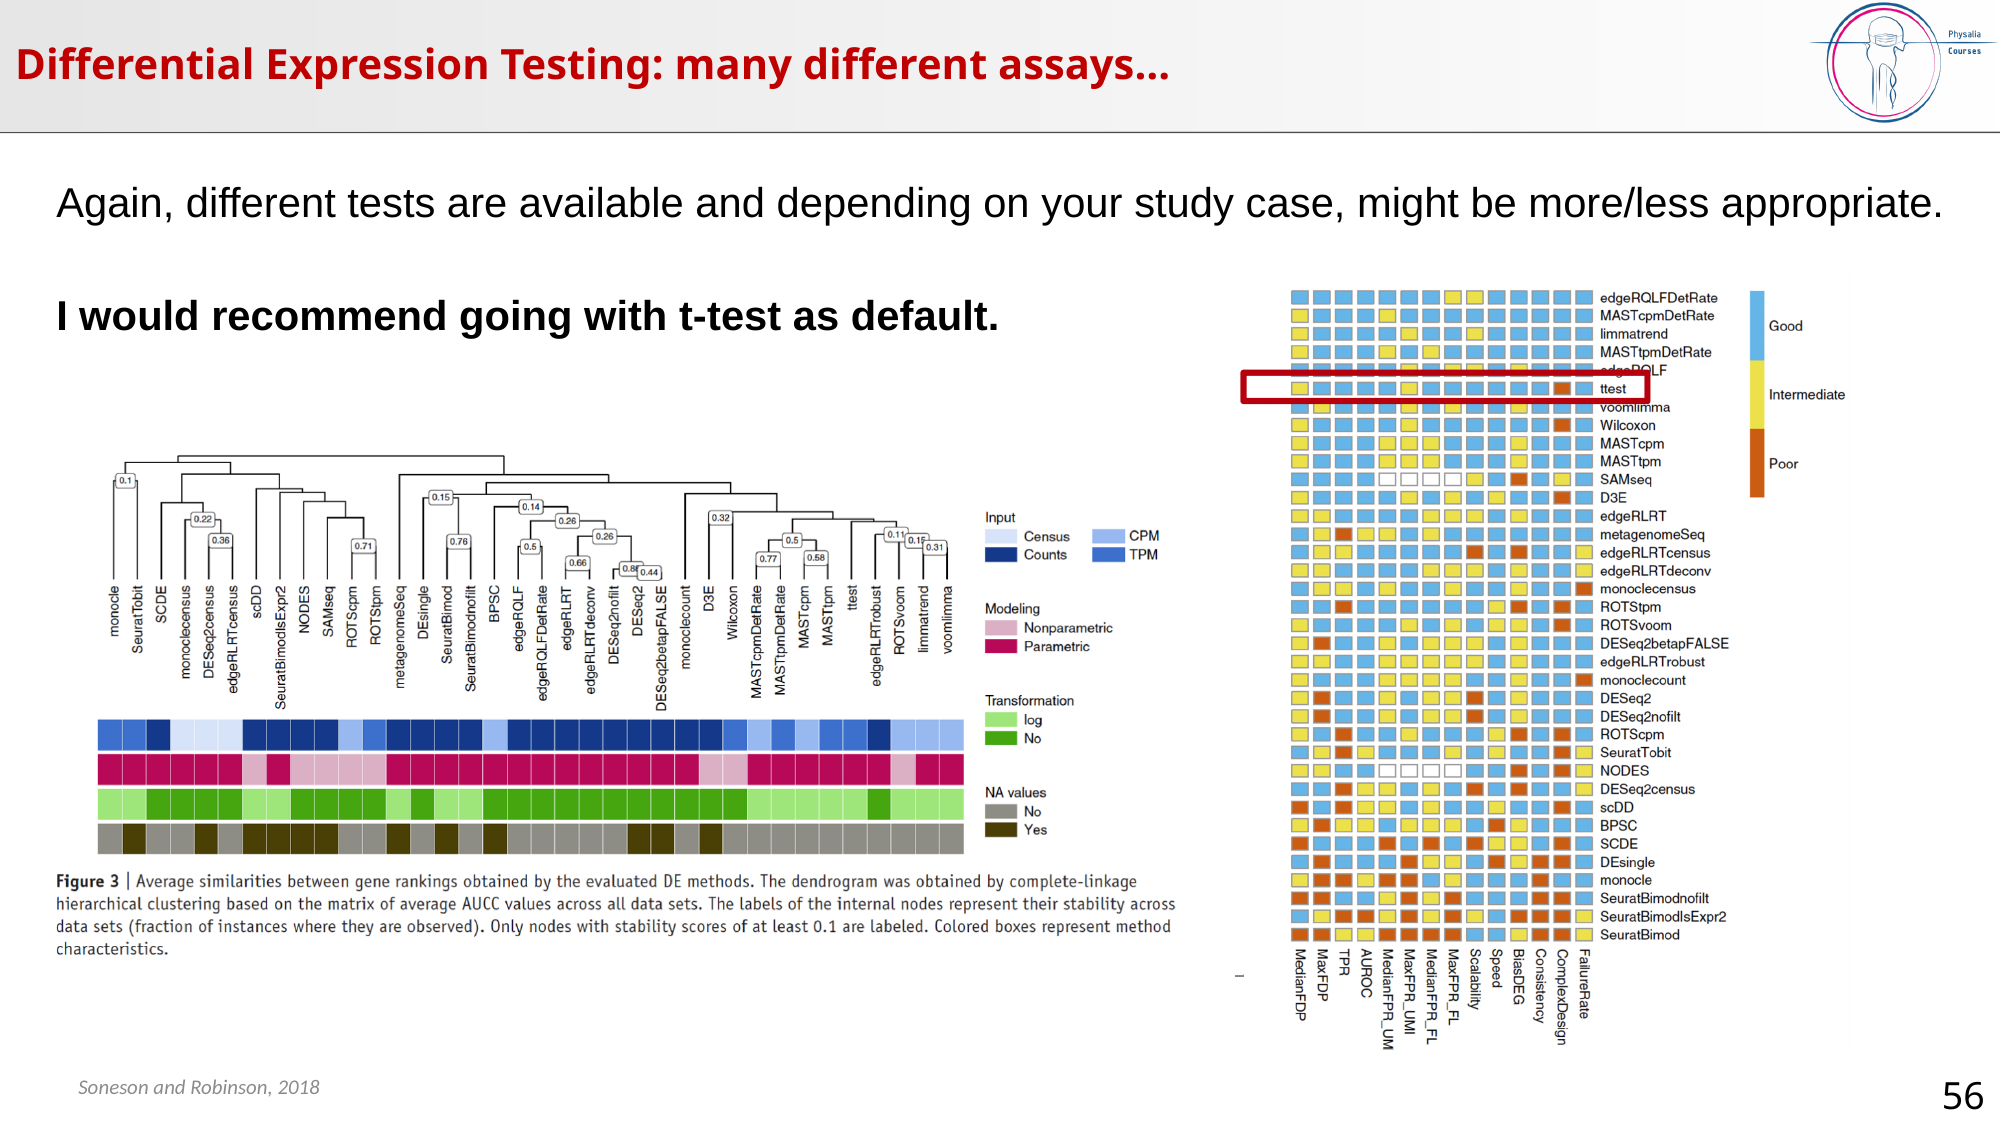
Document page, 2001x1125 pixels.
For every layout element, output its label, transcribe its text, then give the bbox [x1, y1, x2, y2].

picture [1773, 0, 2000, 130]
title Differential Expression Testing: many different assays… [0, 0, 2000, 132]
picture [1235, 270, 1850, 1059]
picture [55, 438, 1184, 957]
list Soneson and Robinson, 2018 [63, 1069, 767, 1121]
text_box 56 [1549, 1067, 2000, 1125]
list Again, different tests are available and depending on your study case, might be more/less appropriate. I would recommend going with t-test as default. [18, 143, 1975, 1049]
